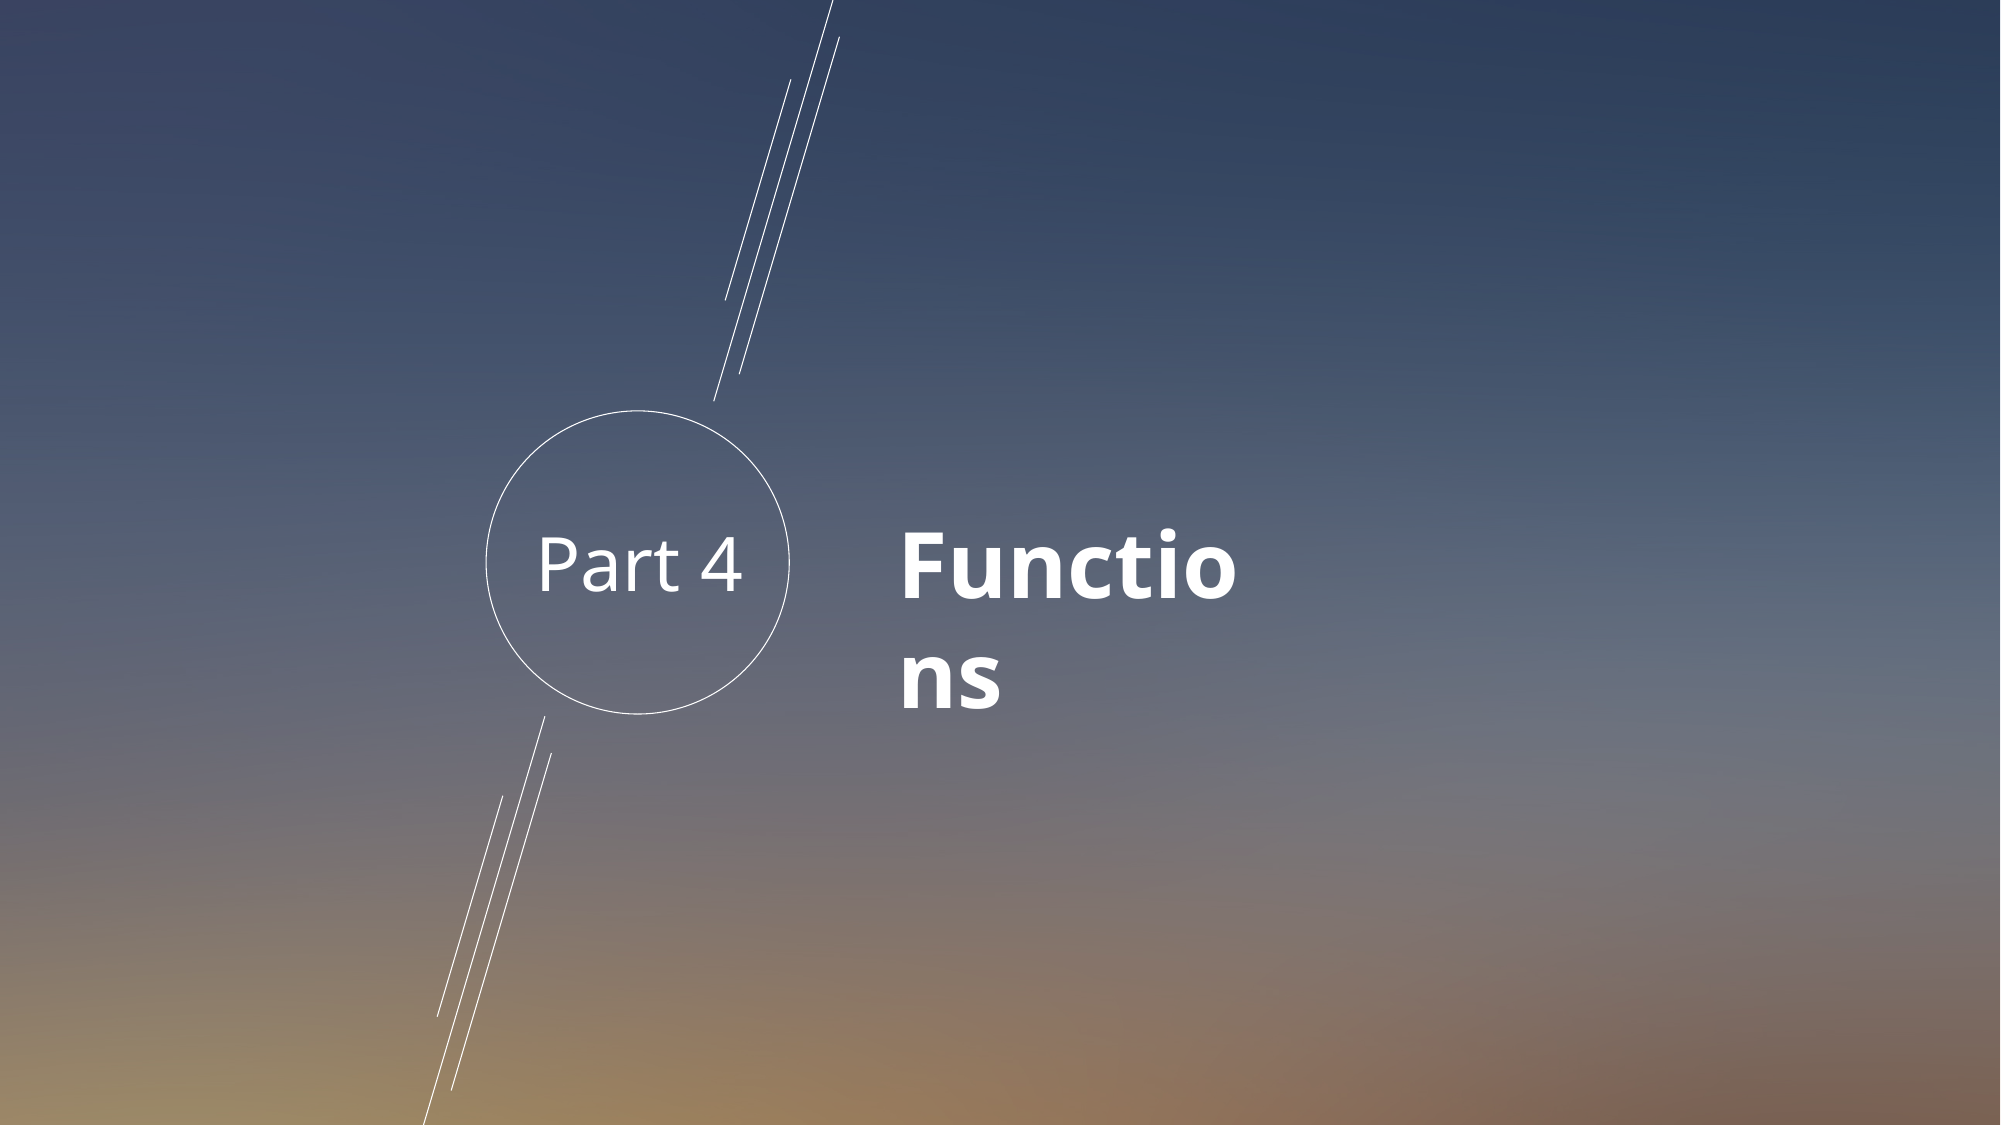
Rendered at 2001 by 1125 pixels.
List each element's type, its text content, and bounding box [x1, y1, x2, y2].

text_box Functions [882, 499, 1302, 734]
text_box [739, 36, 840, 375]
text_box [725, 79, 791, 301]
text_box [437, 795, 503, 1017]
text_box Part 4 [418, 509, 861, 615]
text_box [494, 409, 781, 509]
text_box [451, 752, 552, 1091]
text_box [713, 0, 833, 402]
text_box [494, 615, 781, 716]
picture [0, 0, 2001, 1125]
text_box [422, 716, 545, 1125]
